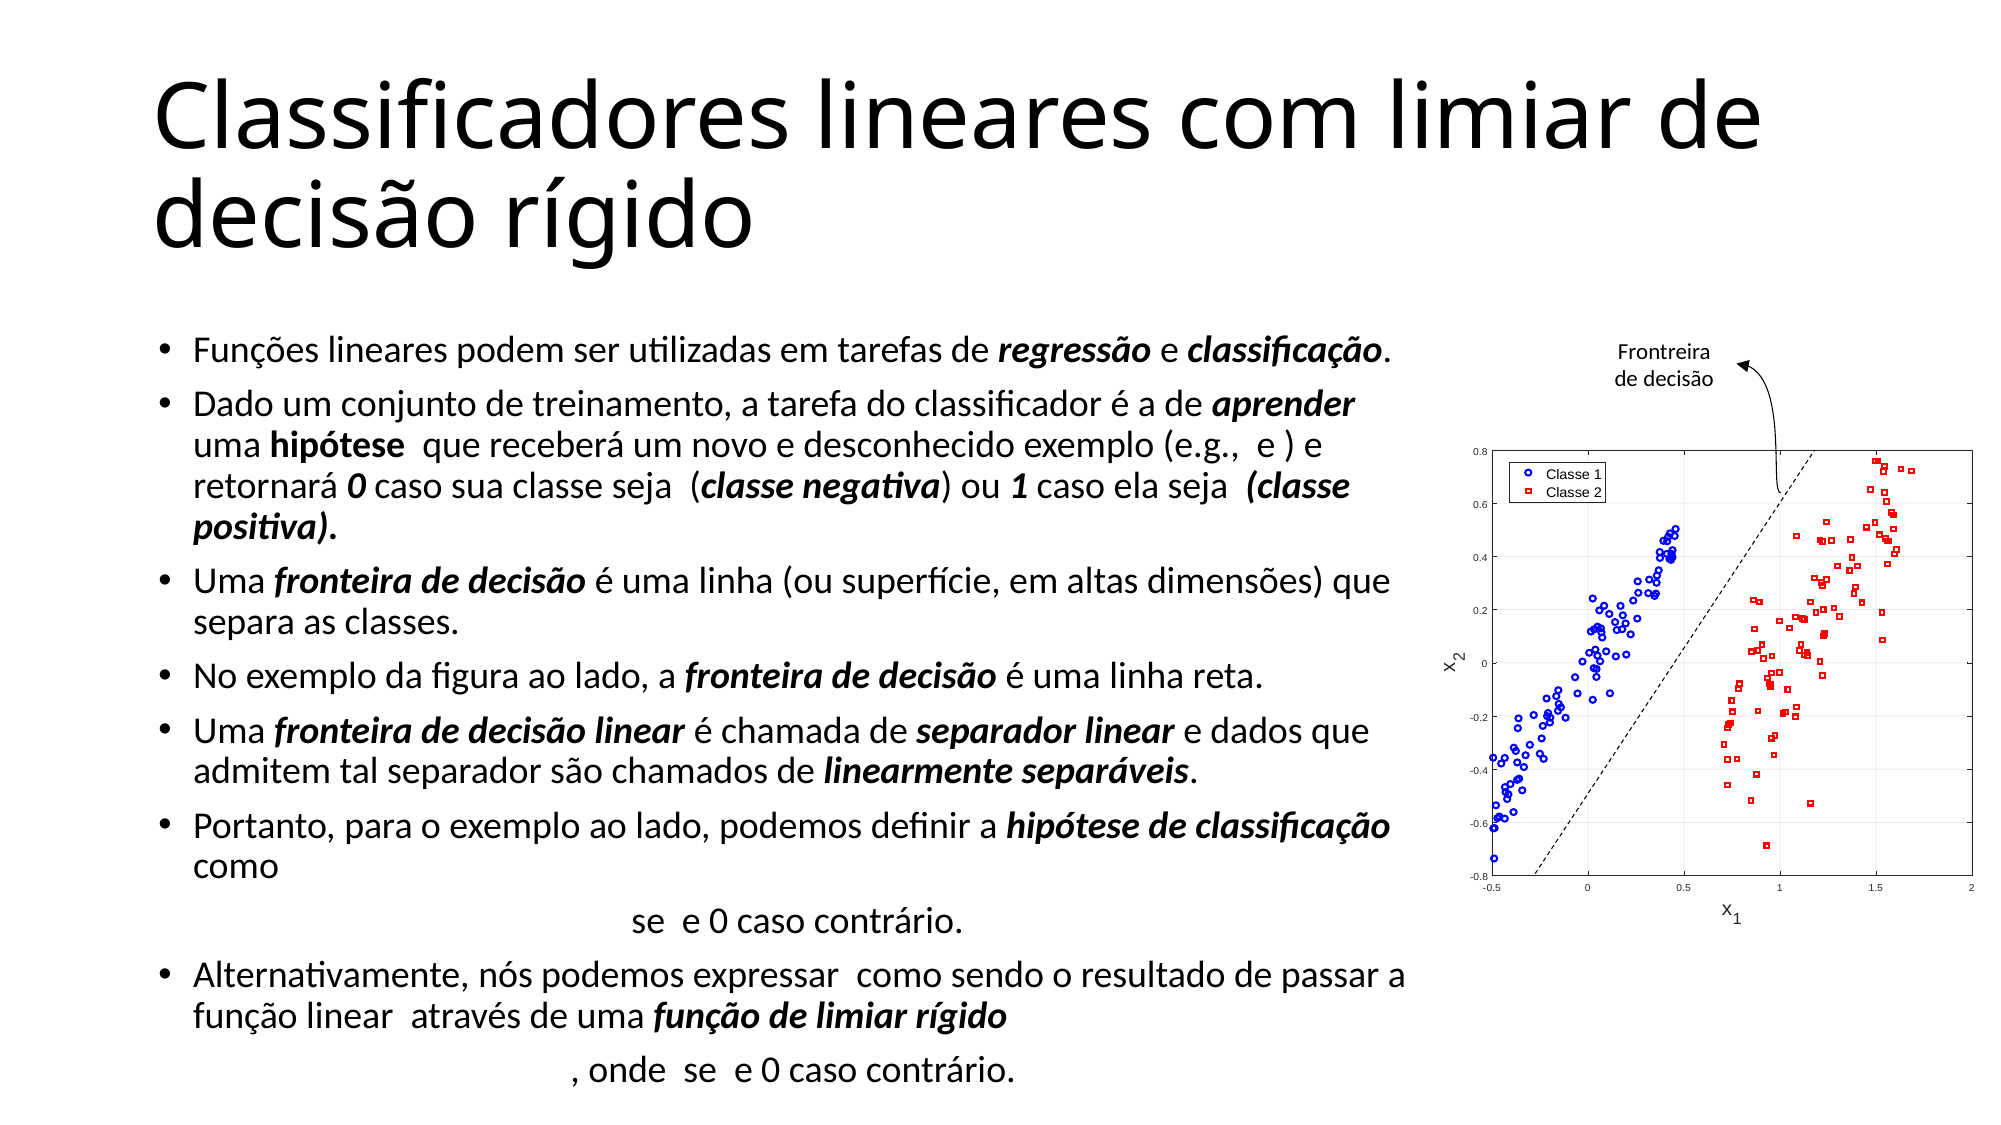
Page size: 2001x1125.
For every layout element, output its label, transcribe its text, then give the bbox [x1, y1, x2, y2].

title Classificadores lineares com limiar de decisão rígido [137, 59, 1863, 278]
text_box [1694, 406, 1823, 451]
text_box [1437, 438, 1978, 926]
text_box Frontreira de decisão [1592, 328, 1737, 399]
